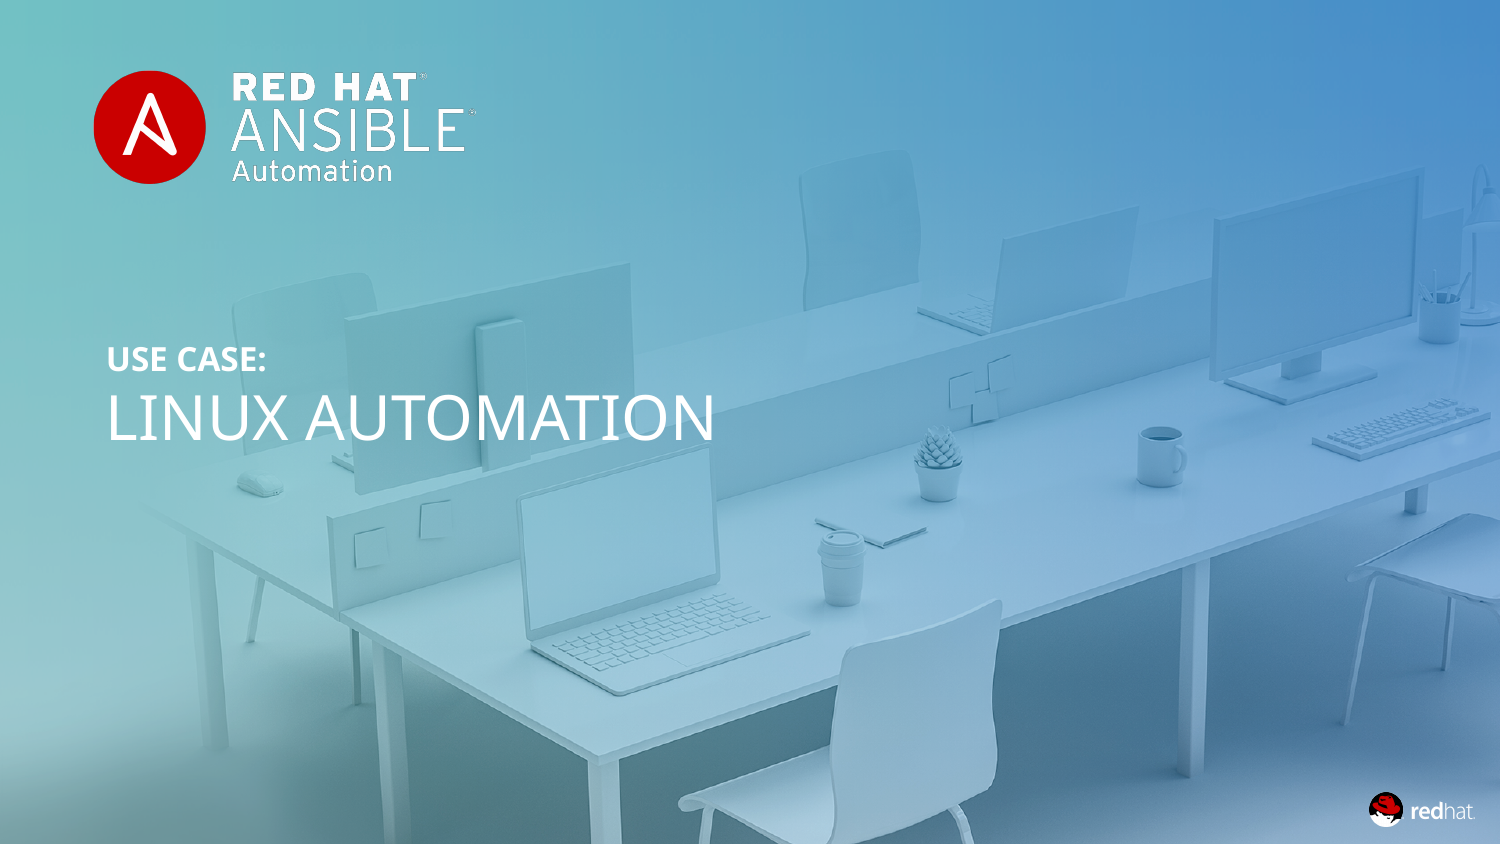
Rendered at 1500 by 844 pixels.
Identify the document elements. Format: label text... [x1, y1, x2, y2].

picture [0, 0, 1500, 844]
text_box USE CASE: LINUX AUTOMATION [91, 323, 1500, 521]
